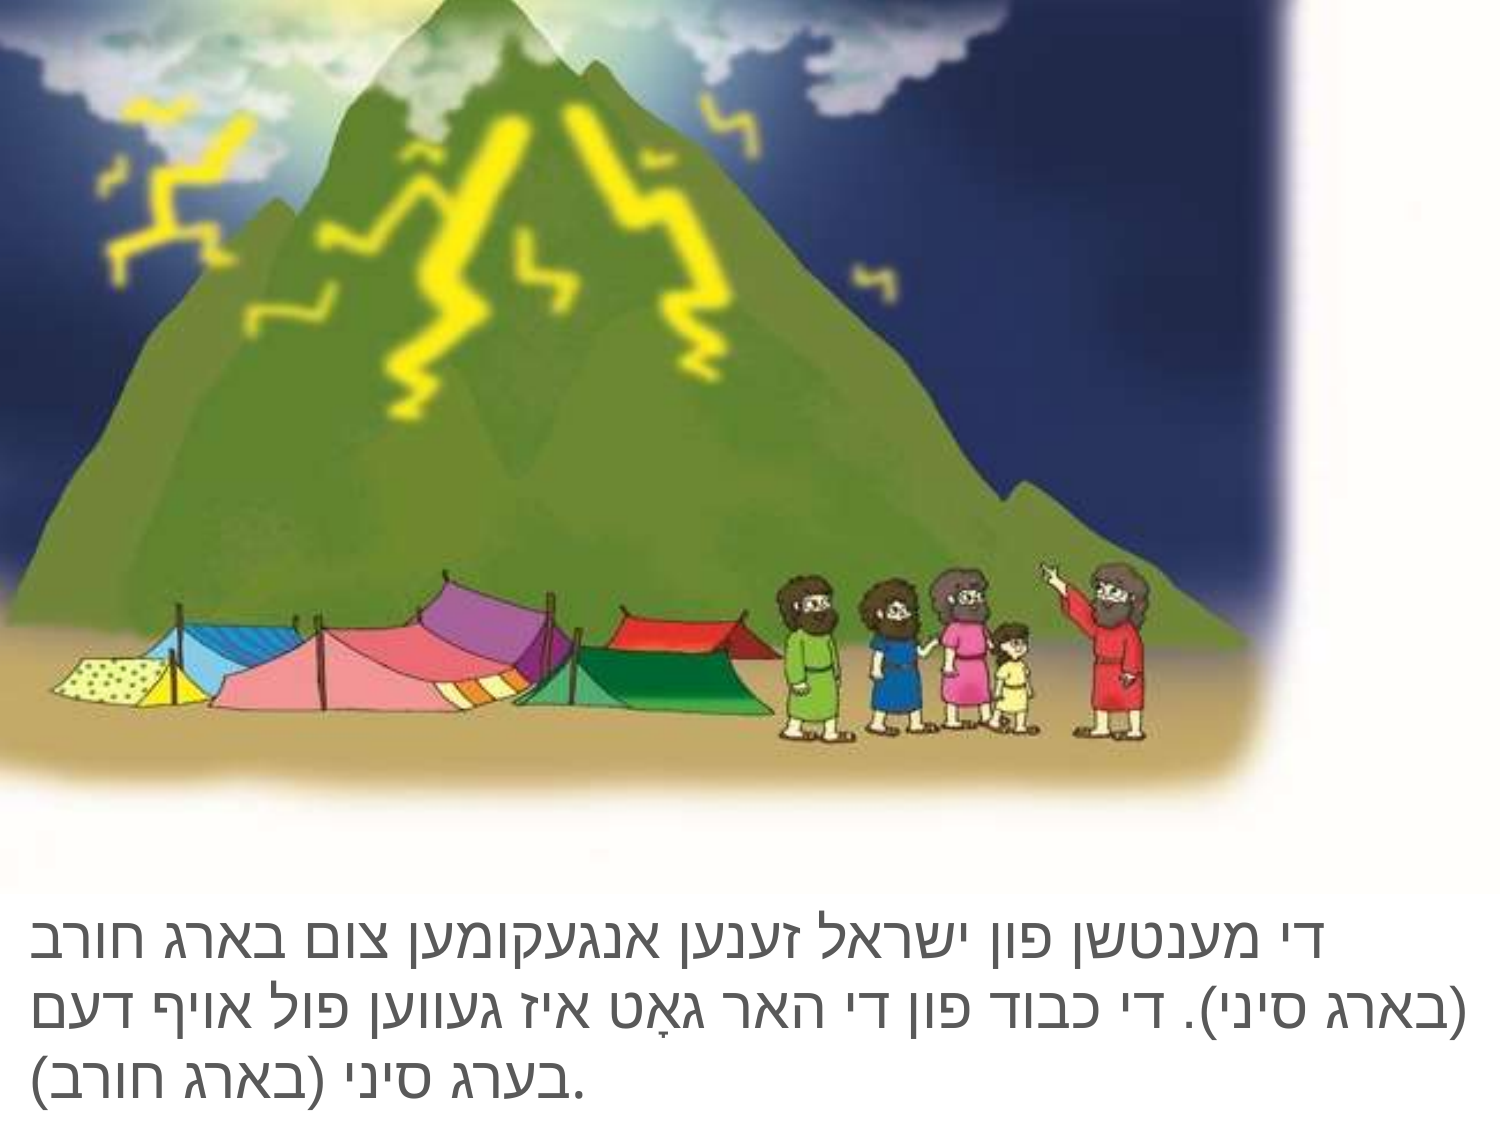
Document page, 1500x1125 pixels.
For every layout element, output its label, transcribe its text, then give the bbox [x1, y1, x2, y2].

picture [0, 0, 1500, 894]
text_box די מענטשן פון ישראל זענען אנגעקומען צום בארג חורב (בארג סיני). די כבוד פון די האר גאָט איז געווען פול אויף דעם בערג סיני (בארג חורב). [14, 902, 1486, 1118]
